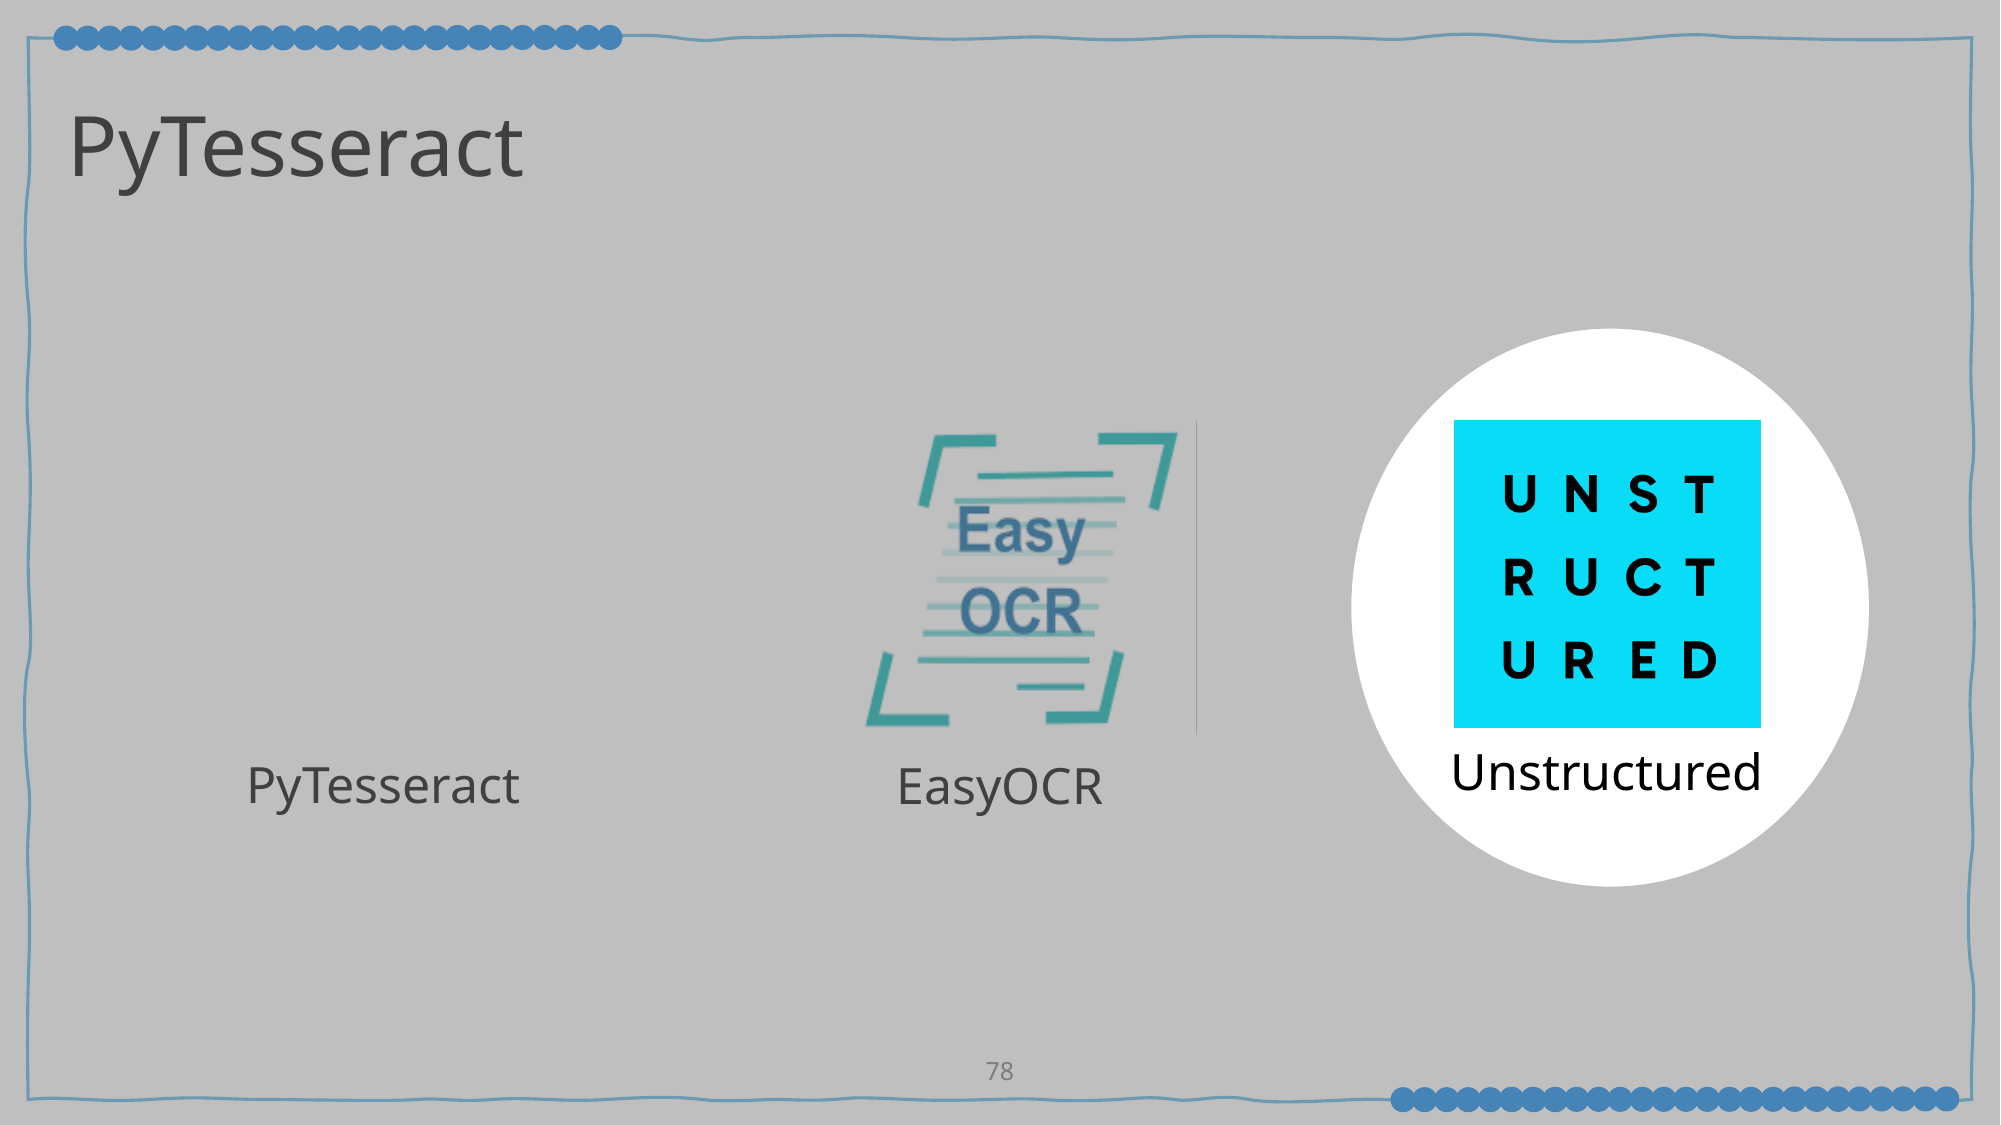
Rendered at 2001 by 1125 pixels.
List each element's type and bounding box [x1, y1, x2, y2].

text_box [216, 391, 552, 823]
text_box [1435, 809, 1786, 885]
text_box [845, 420, 1199, 824]
text_box [0, 0, 2000, 1125]
text_box [1353, 331, 1867, 803]
text_box [1425, 420, 1791, 809]
text_box [1389, 1085, 1960, 1113]
text_box [53, 24, 623, 52]
